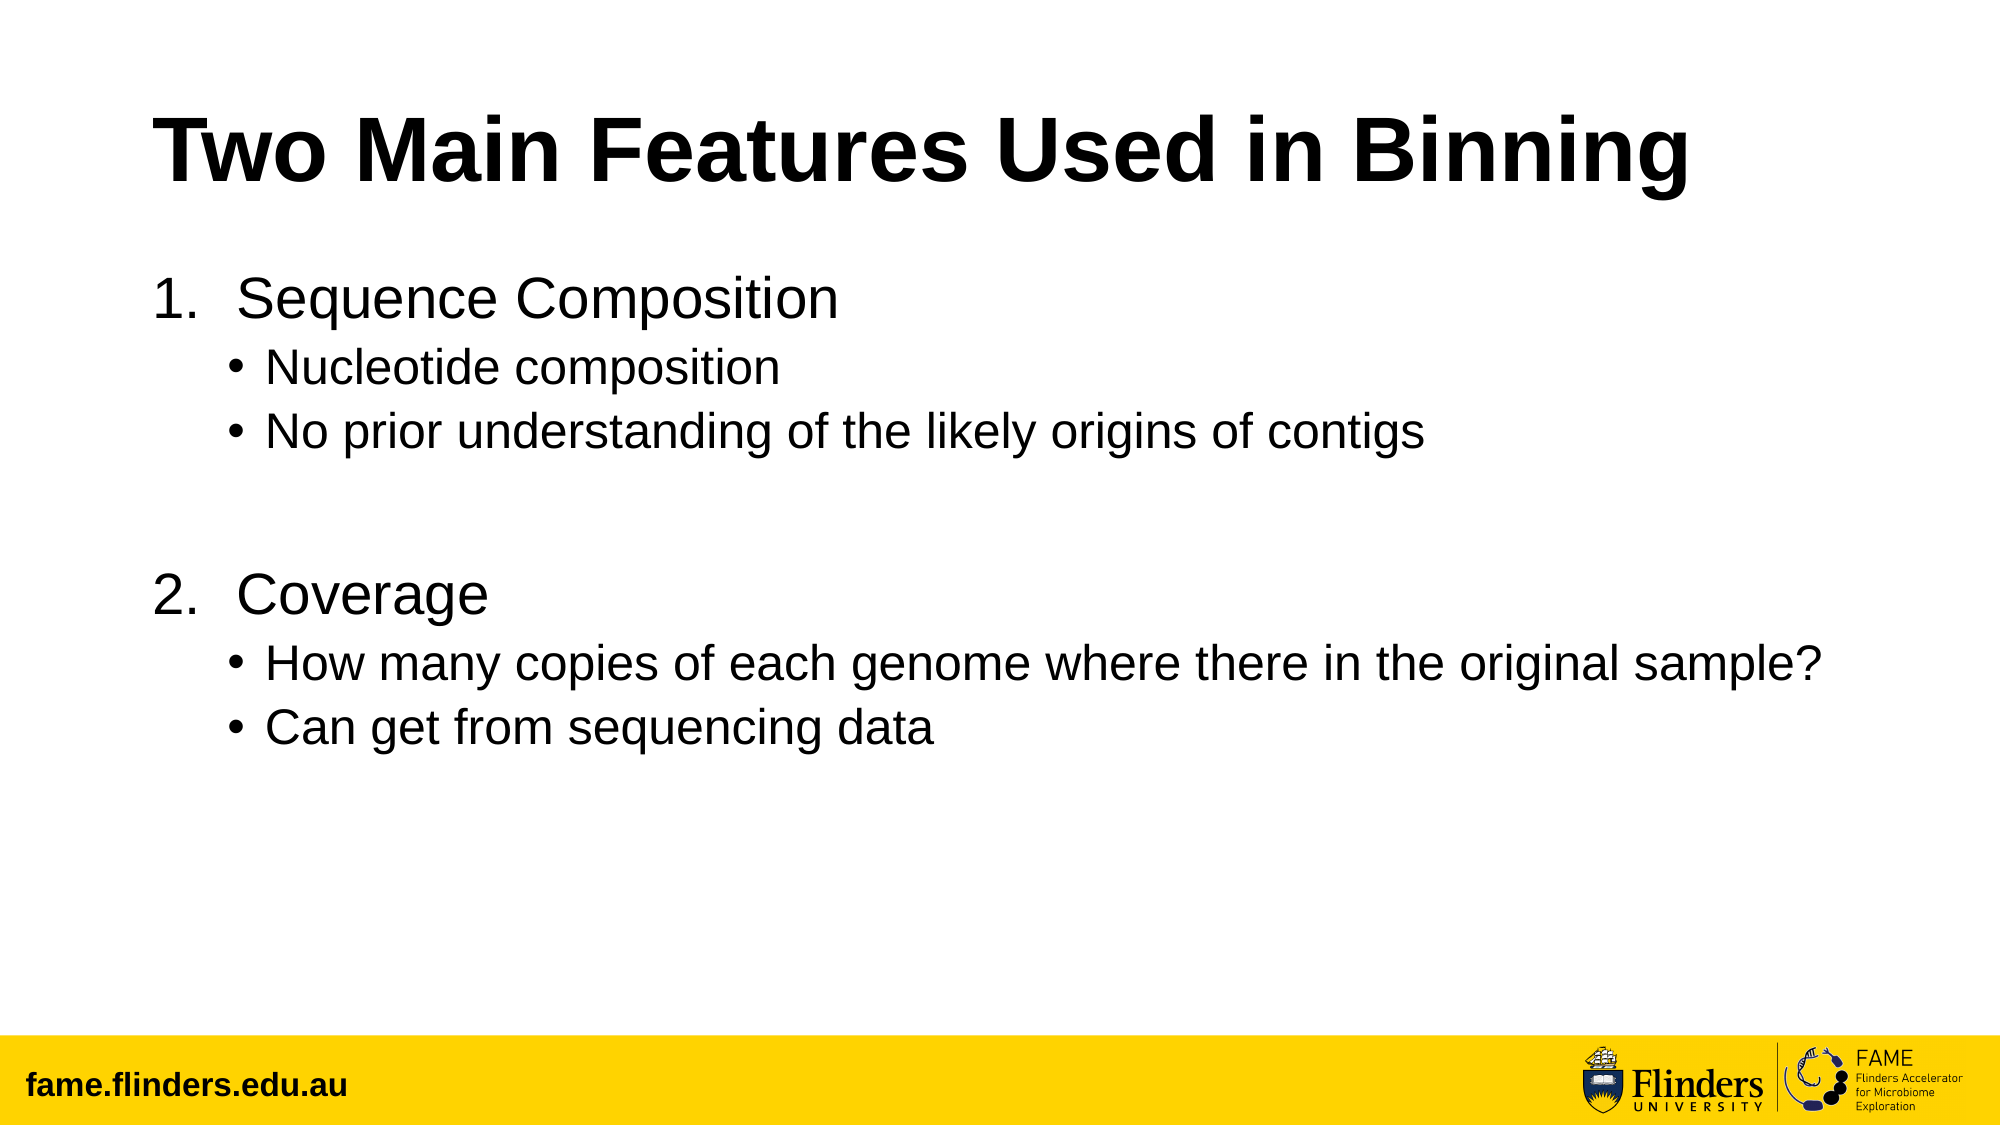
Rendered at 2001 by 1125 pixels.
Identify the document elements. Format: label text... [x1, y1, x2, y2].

list Sequence Composition Nucleotide composition No prior understanding of the likely origins of contigs Coverage How many copies of each genome where there in the original sample? Can get from sequencing data [137, 260, 1863, 1004]
picture [1570, 1038, 1966, 1122]
title Two Main Features Used in Binning [137, 82, 1863, 222]
